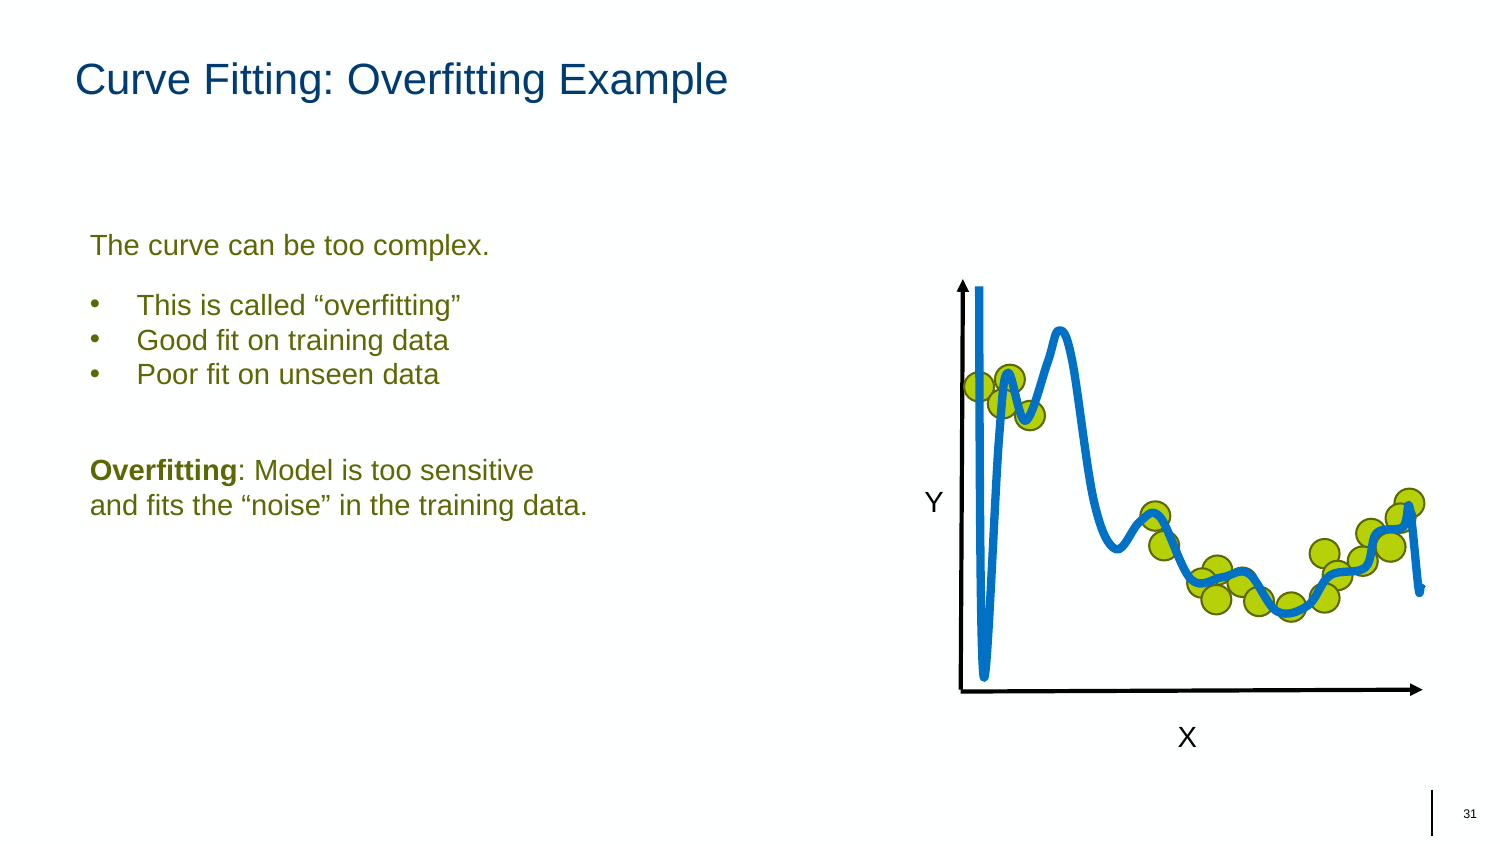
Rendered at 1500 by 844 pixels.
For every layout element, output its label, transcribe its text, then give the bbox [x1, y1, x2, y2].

text_box The curve can be too complex. This is called “overfitting” Good fit on training data Poor fit on unseen data Overfitting: Model is too sensitive and fits the “noise” in the training data. [74, 218, 710, 673]
slide_number ‹#› [1456, 803, 1478, 825]
title Curve Fitting: Overfitting Example [74, 50, 1425, 194]
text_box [907, 278, 1425, 746]
